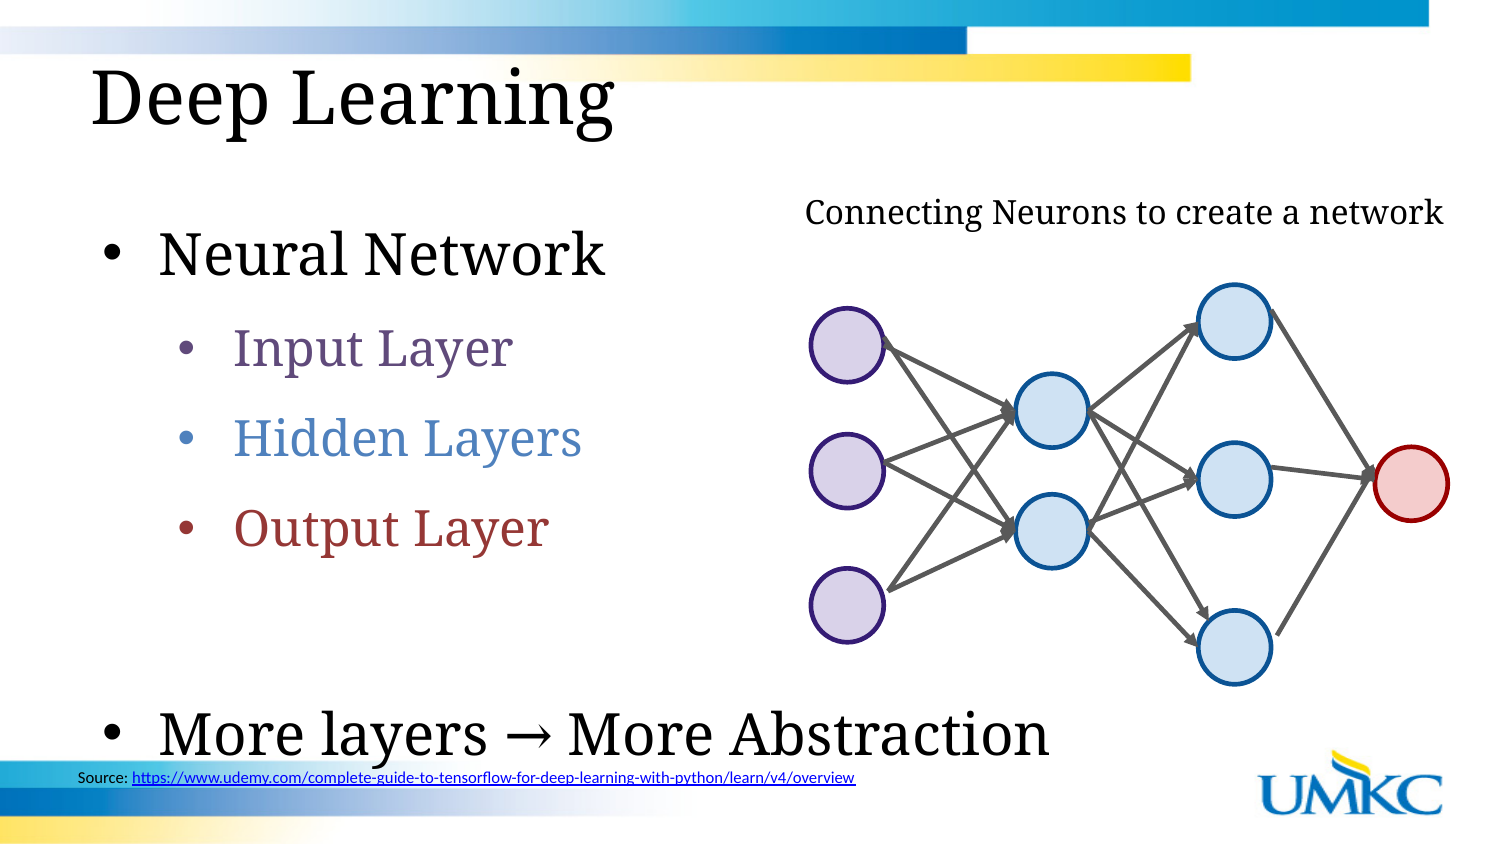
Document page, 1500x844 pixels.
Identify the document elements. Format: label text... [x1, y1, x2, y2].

text_box [1380, 446, 1448, 521]
text_box [1198, 284, 1269, 359]
text_box [1021, 373, 1082, 448]
text_box [1199, 610, 1272, 685]
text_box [1276, 466, 1376, 636]
text_box [1215, 442, 1270, 517]
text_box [883, 336, 1016, 410]
picture [0, 0, 1500, 844]
text_box [1021, 494, 1082, 569]
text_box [1270, 309, 1376, 466]
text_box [1088, 321, 1199, 479]
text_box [1088, 530, 1199, 648]
text_box Neural Network Input Layer Hidden Layers Output Layer More layers → More Abstraction [87, 209, 1400, 775]
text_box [1088, 479, 1199, 523]
text_box Source: https://www.udemy.com/complete-guide-to-tensorflow-for-deep-learning-with-python/learn/v4/overview [63, 759, 1300, 794]
title Deep Learning [75, 34, 1425, 175]
text_box [810, 308, 883, 383]
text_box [1203, 410, 1210, 622]
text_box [887, 530, 1016, 592]
text_box Connecting Neurons to create a network [789, 183, 1460, 239]
text_box [810, 568, 884, 643]
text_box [887, 410, 1016, 530]
text_box [810, 434, 877, 509]
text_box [1270, 466, 1275, 480]
